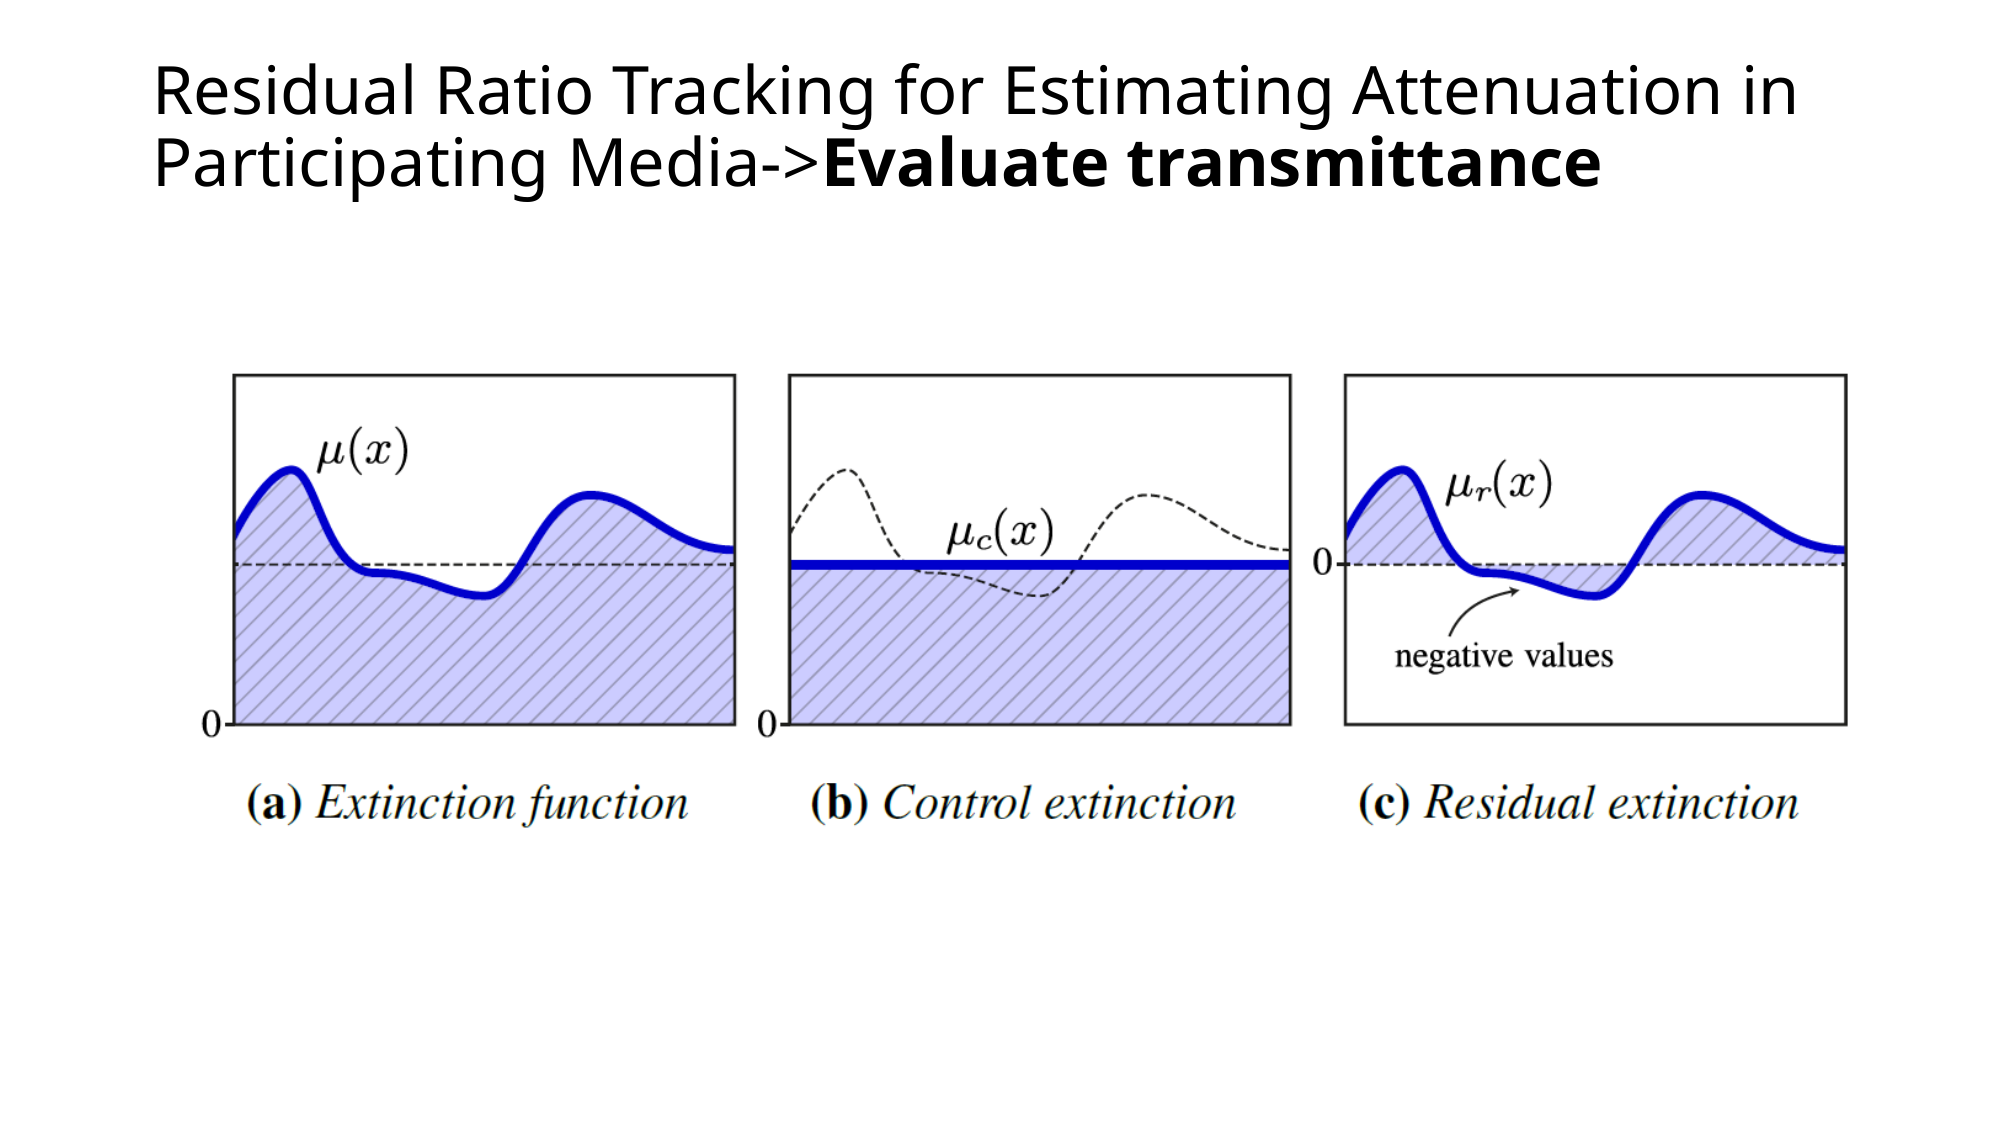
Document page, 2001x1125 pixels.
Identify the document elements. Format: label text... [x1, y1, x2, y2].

title Residual Ratio Tracking for Estimating Attenuation in Participating Media->Evaluate transmittance [137, 59, 1863, 278]
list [155, 327, 1881, 856]
